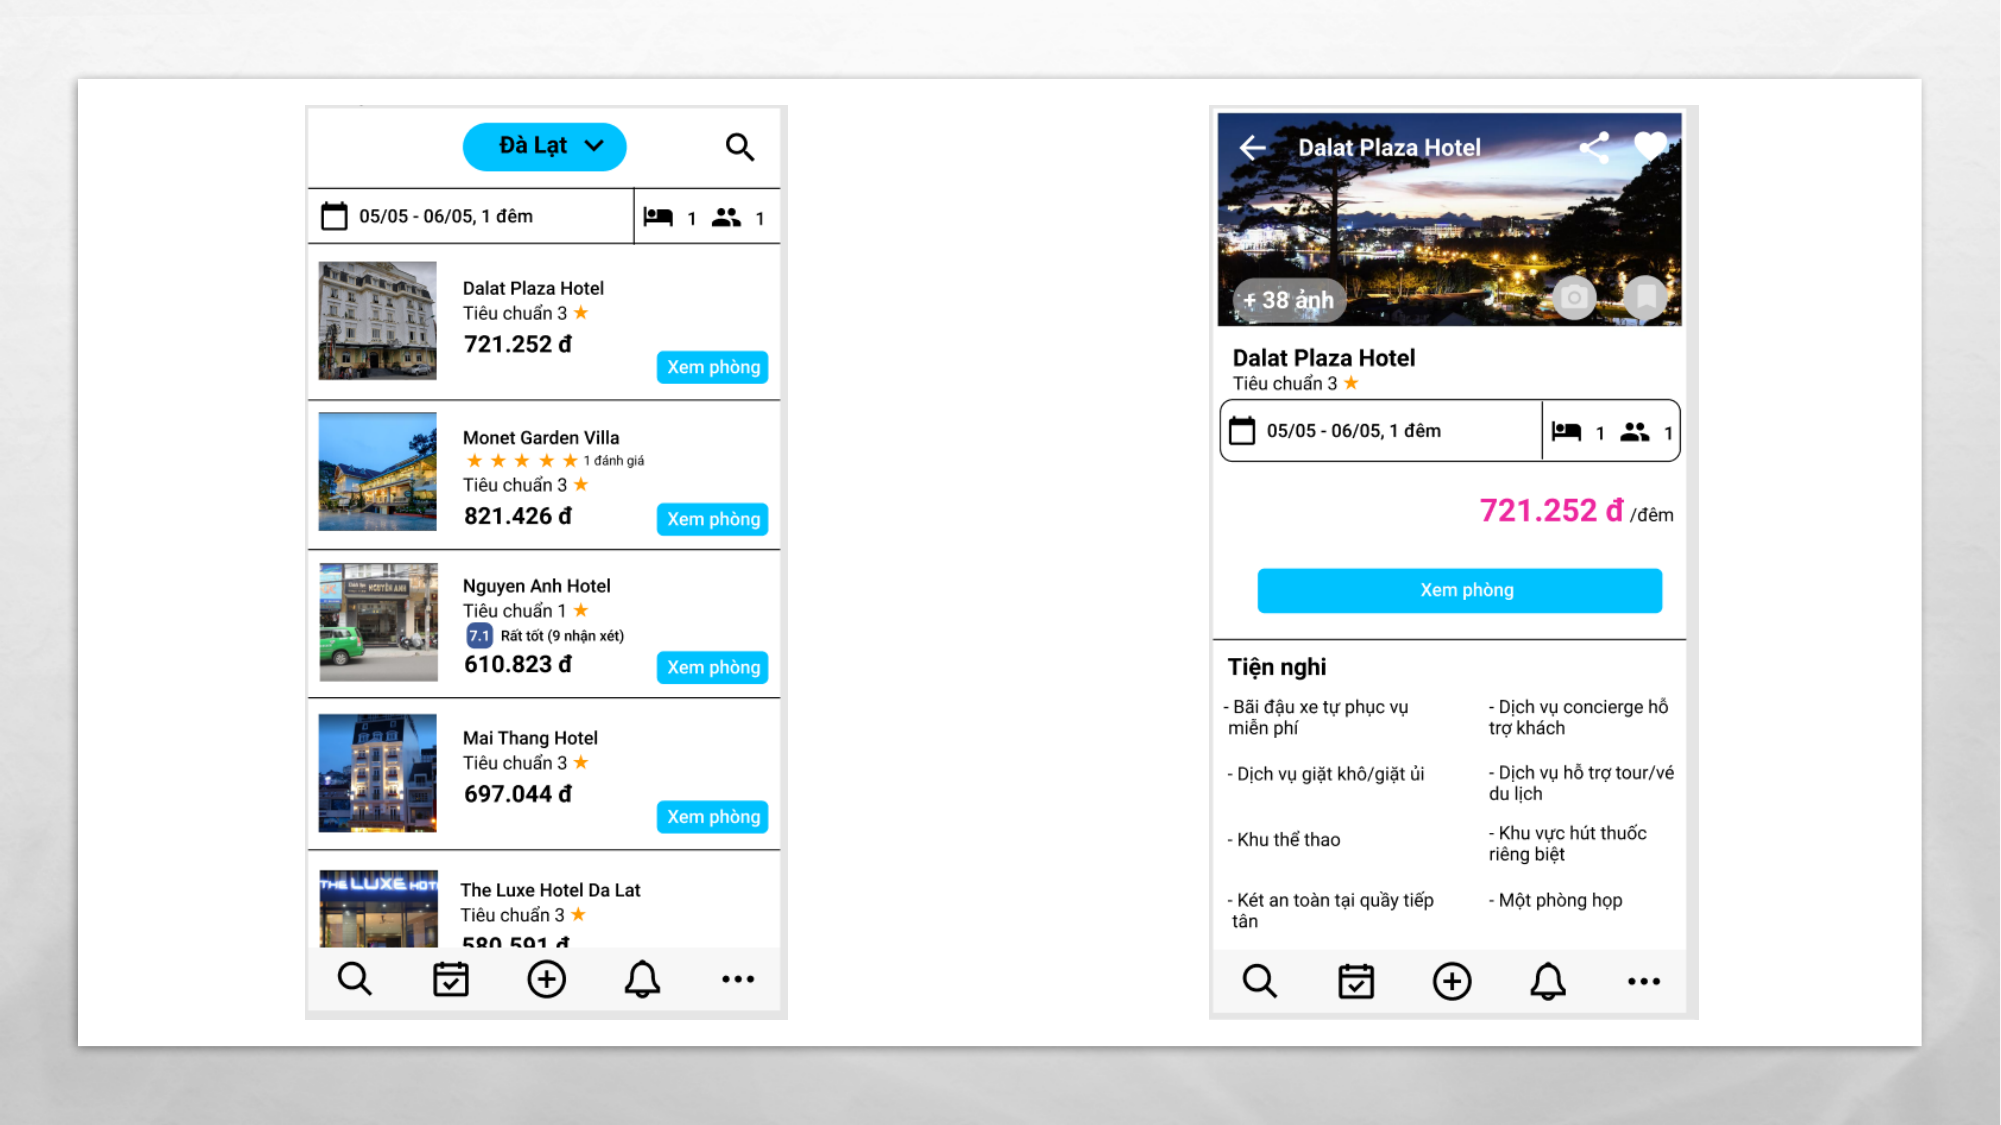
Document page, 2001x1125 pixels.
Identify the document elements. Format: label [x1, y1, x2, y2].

text_box [0, 0, 1966, 1091]
picture [304, 105, 788, 1020]
picture [0, 0, 2000, 1125]
picture [1209, 105, 1699, 1020]
